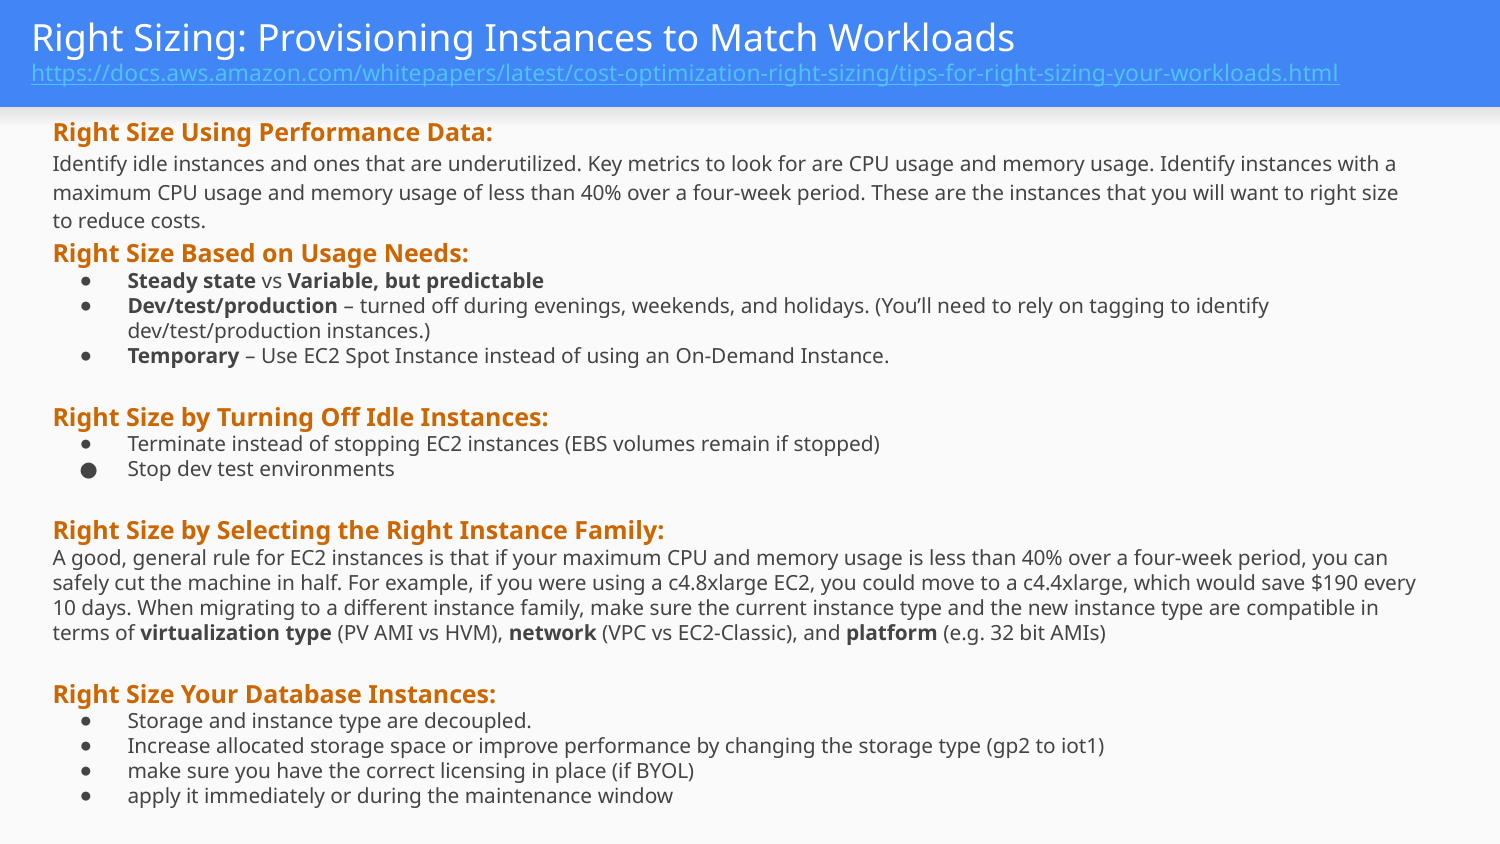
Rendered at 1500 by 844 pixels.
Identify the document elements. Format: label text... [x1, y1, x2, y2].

title Right Sizing: Provisioning Instances to Match Workloads https://docs.aws.amazon.com/whitepapers/latest/cost-optimization-right-sizing/tips-for-right-sizing-your-workloads.html [16, 2, 1464, 102]
text_box Right Size Using Performance Data: Identify idle instances and ones that are underutilized. Key metrics to look for are CPU usage and memory usage. Identify instances with a maximum CPU usage and memory usage of less than 40% over a four-week period. These are the instances that you will want to right size to reduce costs. Right Size Based on Usage Needs: Steady state vs Variable, but predictable Dev/test/production – turned off during evenings, weekends, and holidays. (You’ll need to rely on tagging to identify dev/test/production instances.) Temporary – Use EC2 Spot Instance instead of using an On-Demand Instance. Right Size by Turning Off Idle Instances: Terminate instead of stopping EC2 instances (EBS volumes remain if stopped) Stop dev test environments Right Size by Selecting the Right Instance Family: A good, general rule for EC2 instances is that if your maximum CPU and memory usage is less than 40% over a four-week period, you can safely cut the machine in half. For example, if you were using a c4.8xlarge EC2, you could move to a c4.4xlarge, which would save $190 every 10 days. When migrating to a different instance family, make sure the current instance type and the new instance type are compatible in terms of virtualization type (PV AMI vs HVM), network (VPC vs EC2-Classic), and platform (e.g. 32 bit AMIs) Right Size Your Database Instances: Storage and instance type are decoupled. Increase allocated storage space or improve performance by changing the storage type (gp2 to iot1) make sure you have the correct licensing in place (if BYOL) apply it immediately or during the maintenance window [37, 112, 1435, 605]
